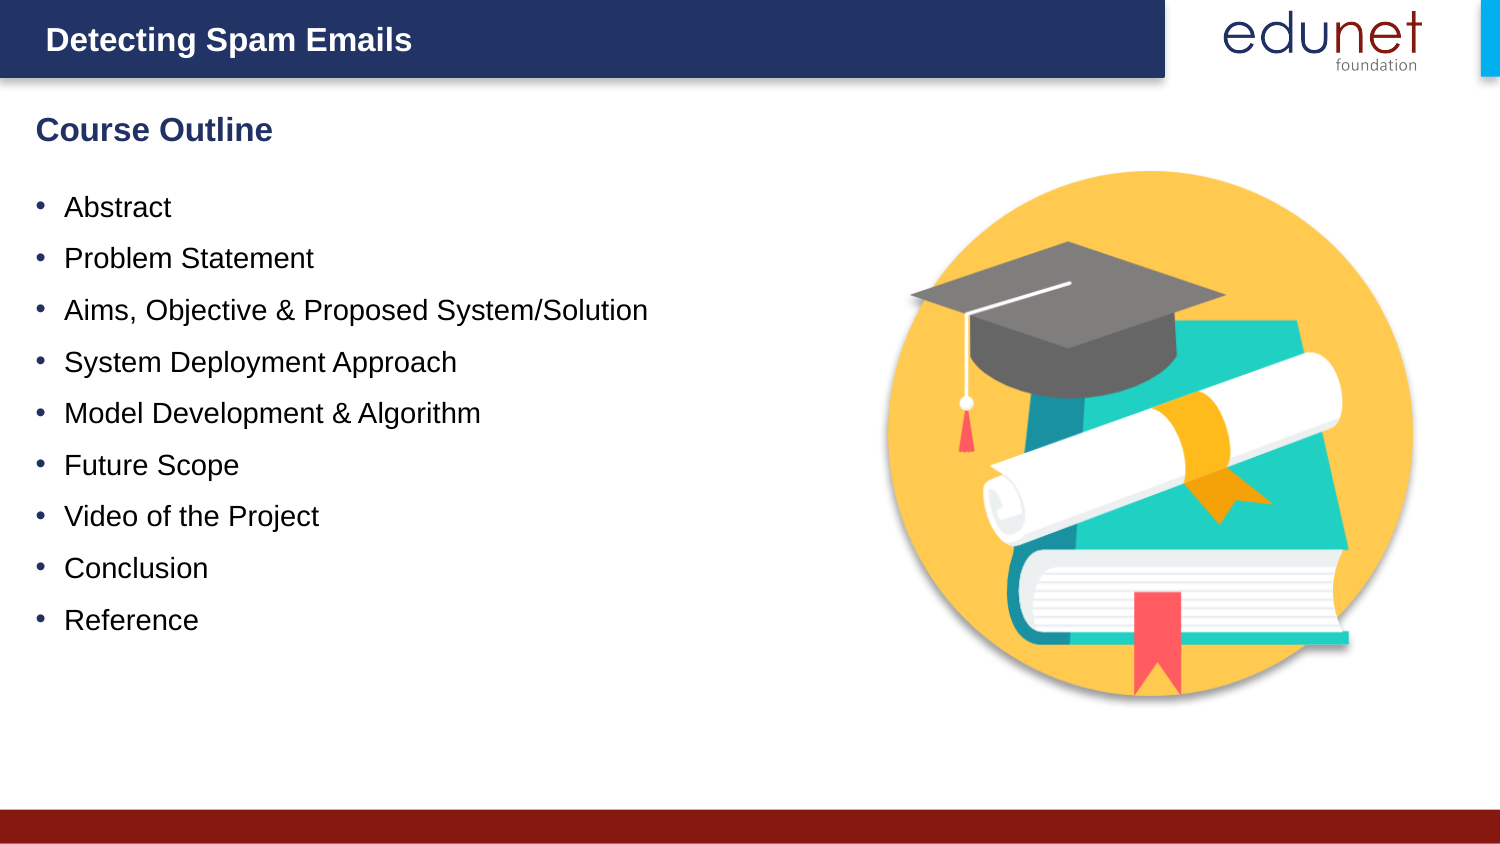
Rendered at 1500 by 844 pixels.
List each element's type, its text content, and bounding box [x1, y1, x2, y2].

picture [1219, 8, 1424, 75]
title Course Outline [20, 92, 750, 146]
picture [887, 171, 1413, 697]
list Abstract Problem Statement Aims, Objective & Proposed System/Solution System Deployment Approach Model Development & Algorithm Future Scope Video of the Project Conclusion Reference [20, 172, 775, 678]
